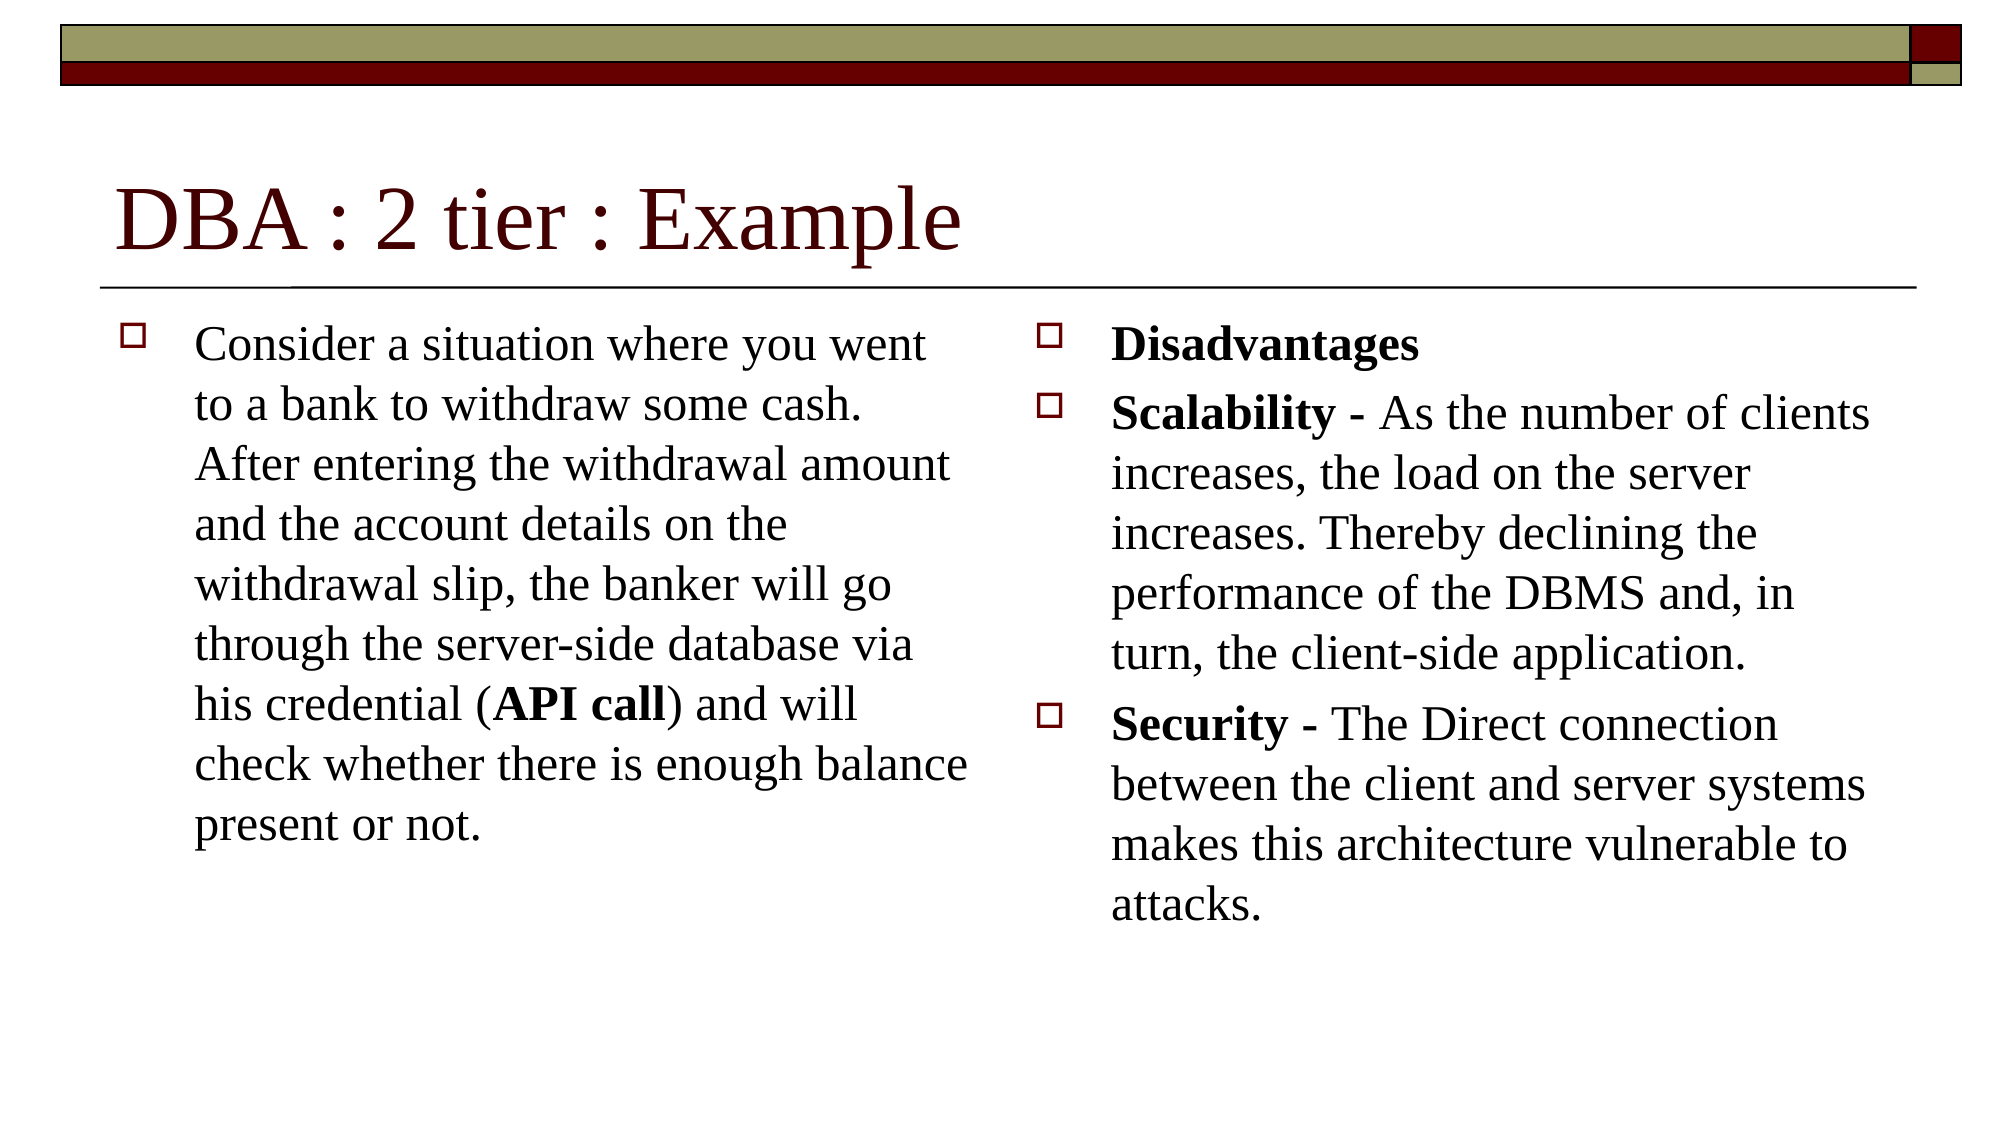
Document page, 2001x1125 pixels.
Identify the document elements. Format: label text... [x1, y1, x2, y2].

list Consider a situation where you went to a bank to withdraw some cash. After entering the withdrawal amount and the account details on the withdrawal slip, the banker will go through the server-side database via his credential (API call) and will check whether there is enough balance present or not. [102, 302, 986, 988]
title DBA : 2 tier : Example [99, 87, 1900, 275]
list Disadvantages Scalability - As the number of clients increases, the load on the server increases. Thereby declining the performance of the DBMS and, in turn, the client-side application. Security - The Direct connection between the client and server systems makes this architecture vulnerable to attacks. [1019, 302, 1903, 988]
